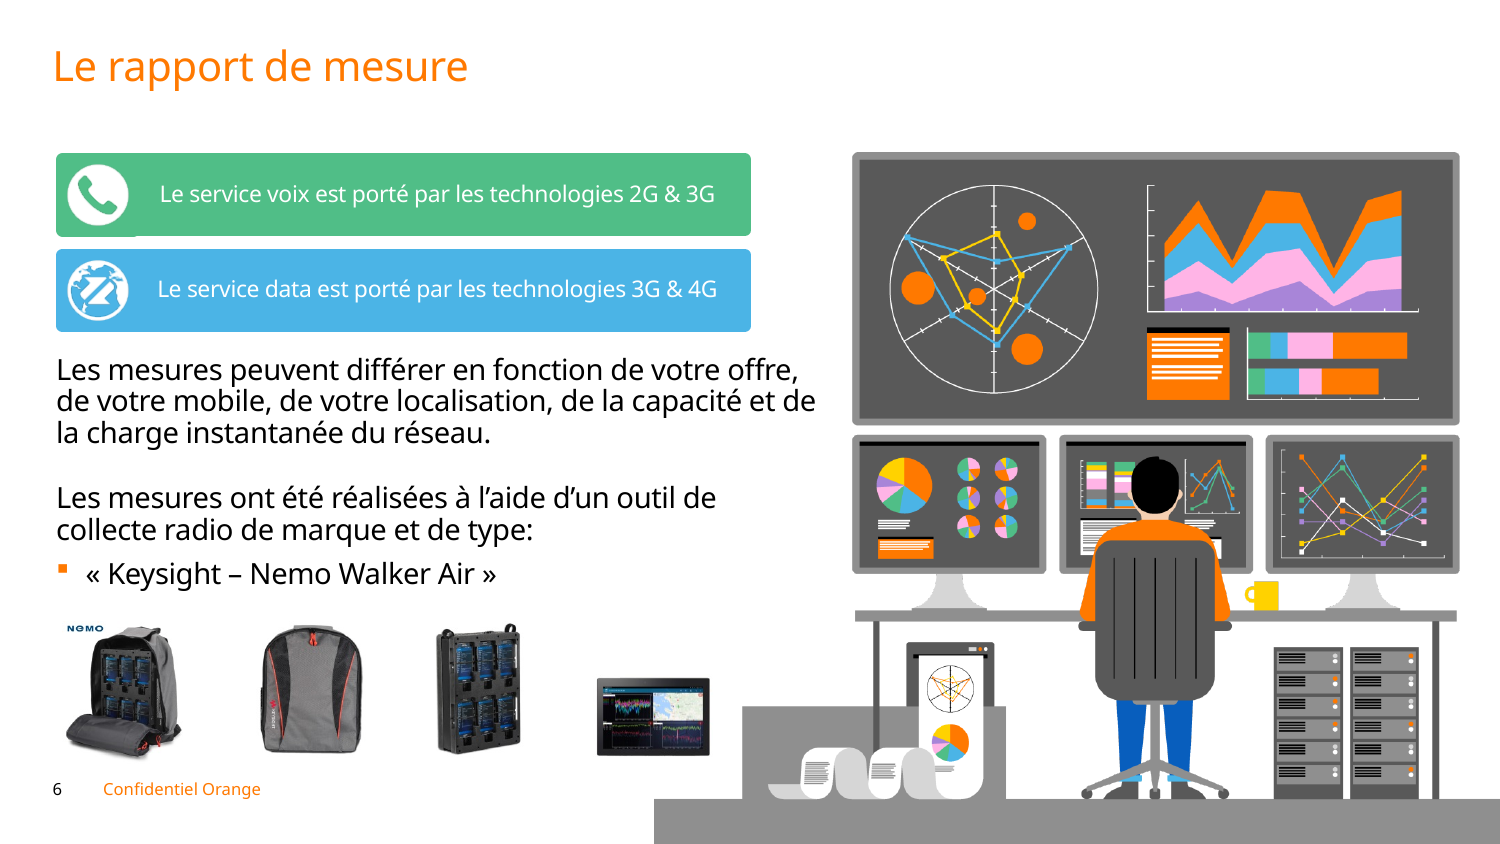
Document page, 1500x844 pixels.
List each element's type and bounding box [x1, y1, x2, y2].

picture [62, 159, 134, 231]
picture [592, 152, 1500, 844]
picture [62, 621, 187, 764]
picture [430, 621, 531, 763]
picture [62, 255, 134, 326]
picture [248, 621, 370, 763]
